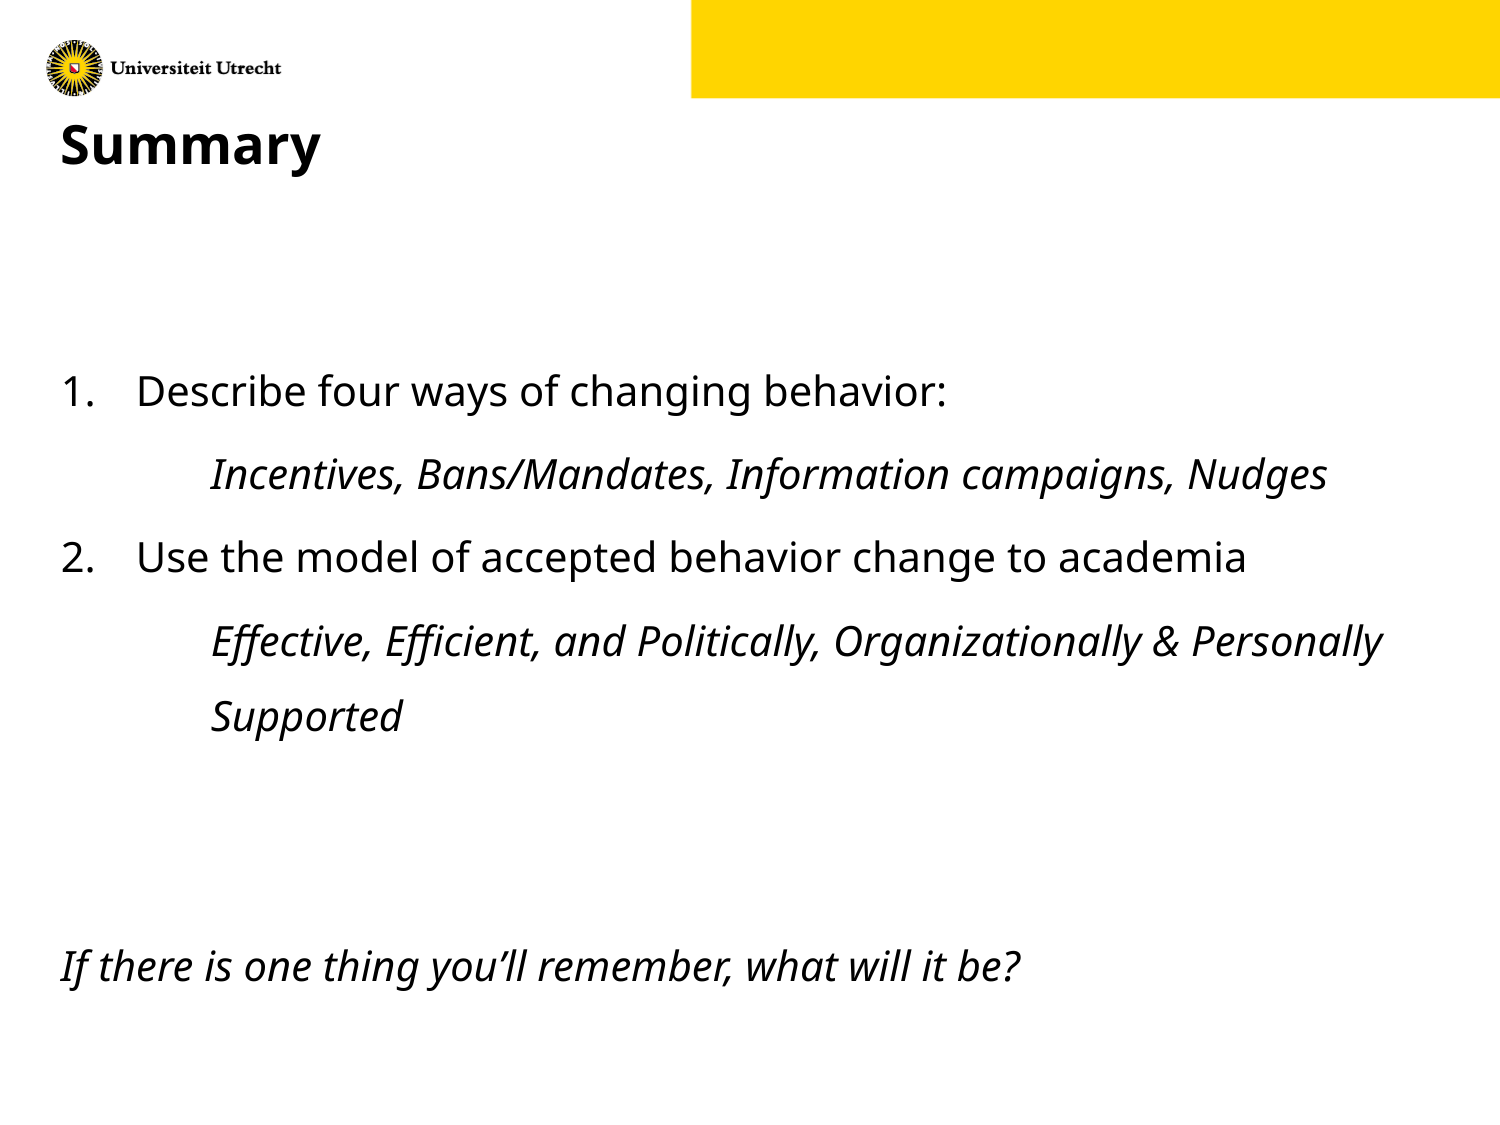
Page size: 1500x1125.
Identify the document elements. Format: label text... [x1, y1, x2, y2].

title Summary [45, 103, 1425, 238]
picture [0, 0, 1500, 1125]
list Describe four ways of changing behavior: Incentives, Bans/Mandates, Information campaigns, Nudges Use the model of accepted behavior change to academia Effective, Efficient, and Politically, Organizationally & Personally Supported If there is one thing you’ll remember, what will it be? [45, 331, 1425, 1110]
